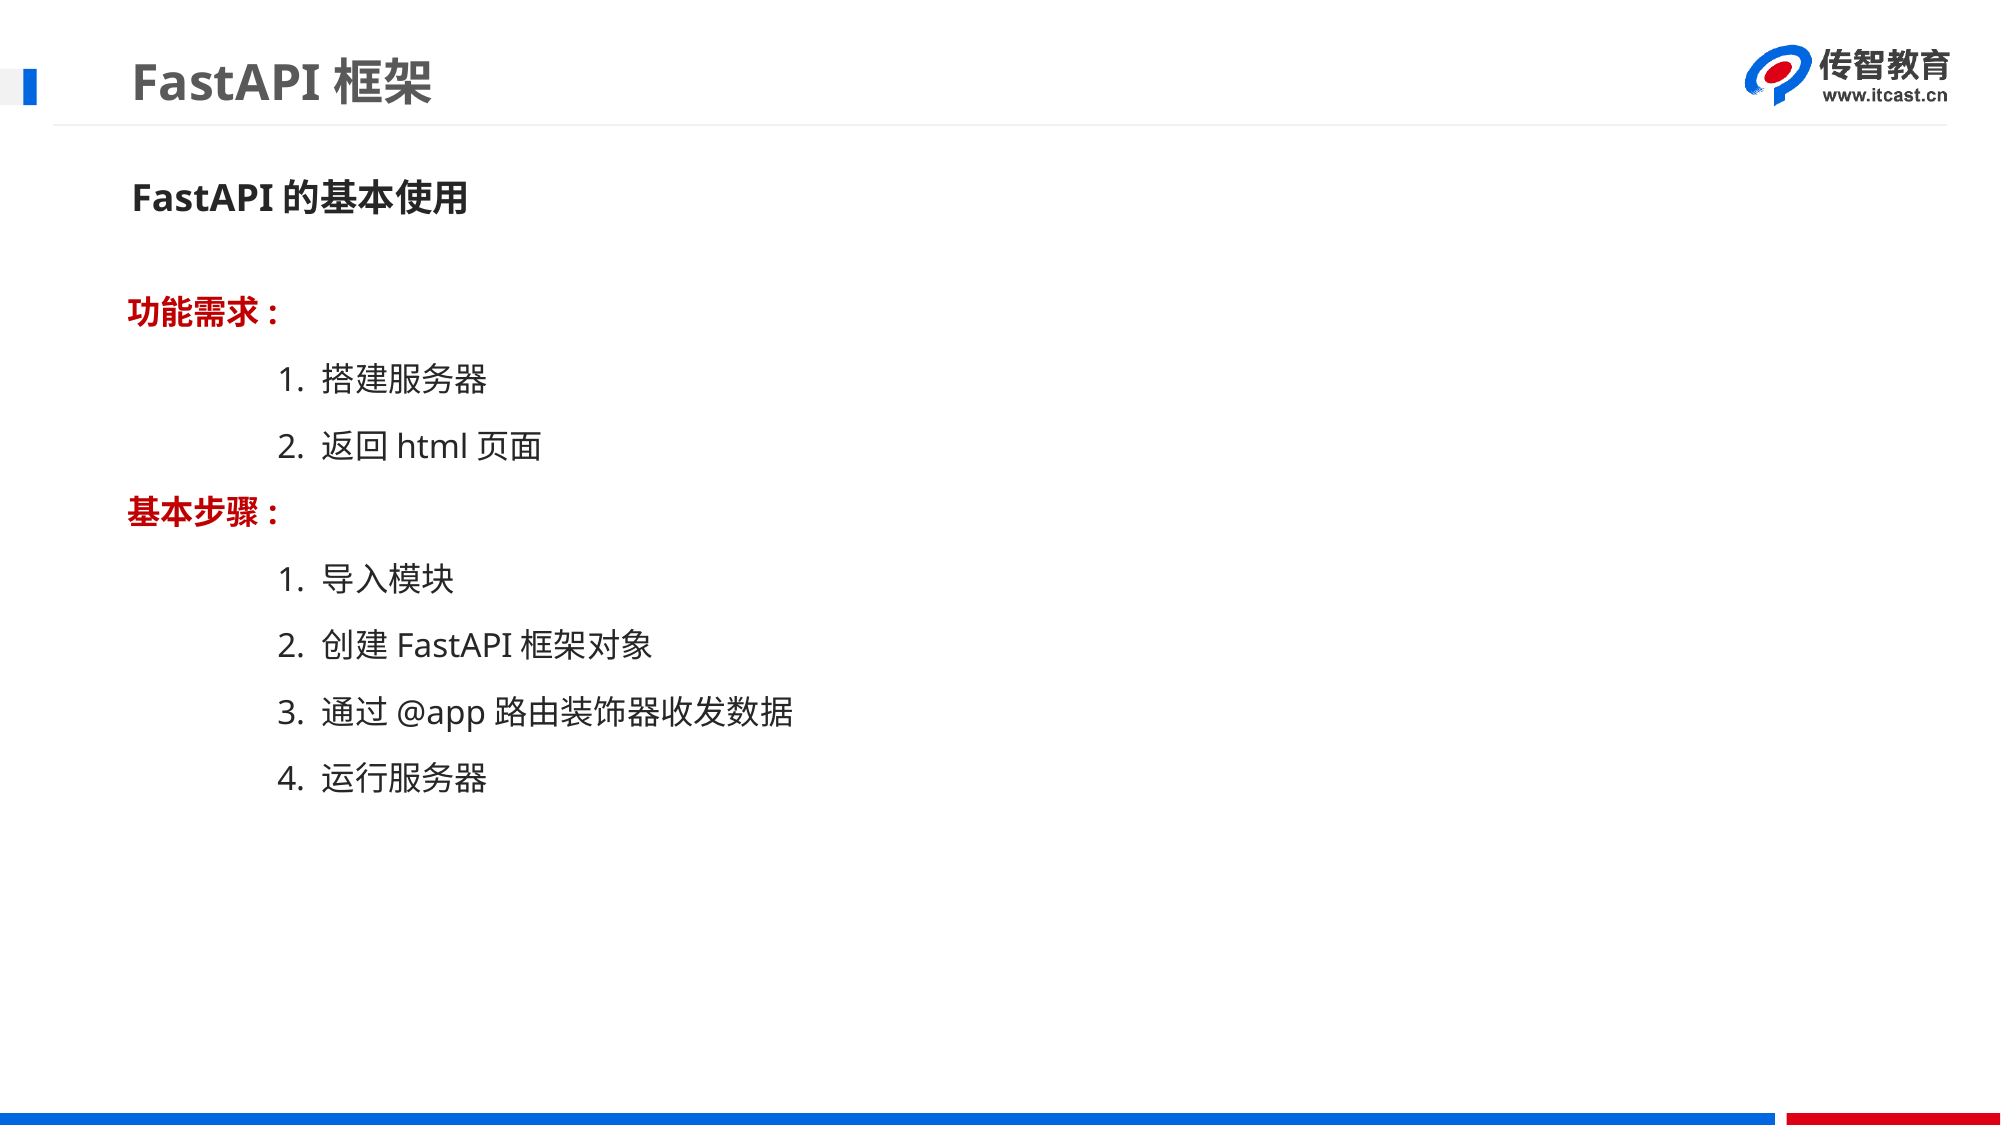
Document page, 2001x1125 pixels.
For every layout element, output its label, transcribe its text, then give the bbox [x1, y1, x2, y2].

list FastAPI的基本使用 [116, 154, 1872, 239]
picture [1712, 24, 1982, 126]
title FastAPI框架 [116, 38, 1556, 124]
list 功能需求: 1. 搭建服务器 2. 返回html页面 基本步骤: 1. 导入模块 2. 创建FastAPI框架对象 3. 通过@app路由装饰器收发数据 4. 运行服务器 [112, 264, 1987, 1018]
